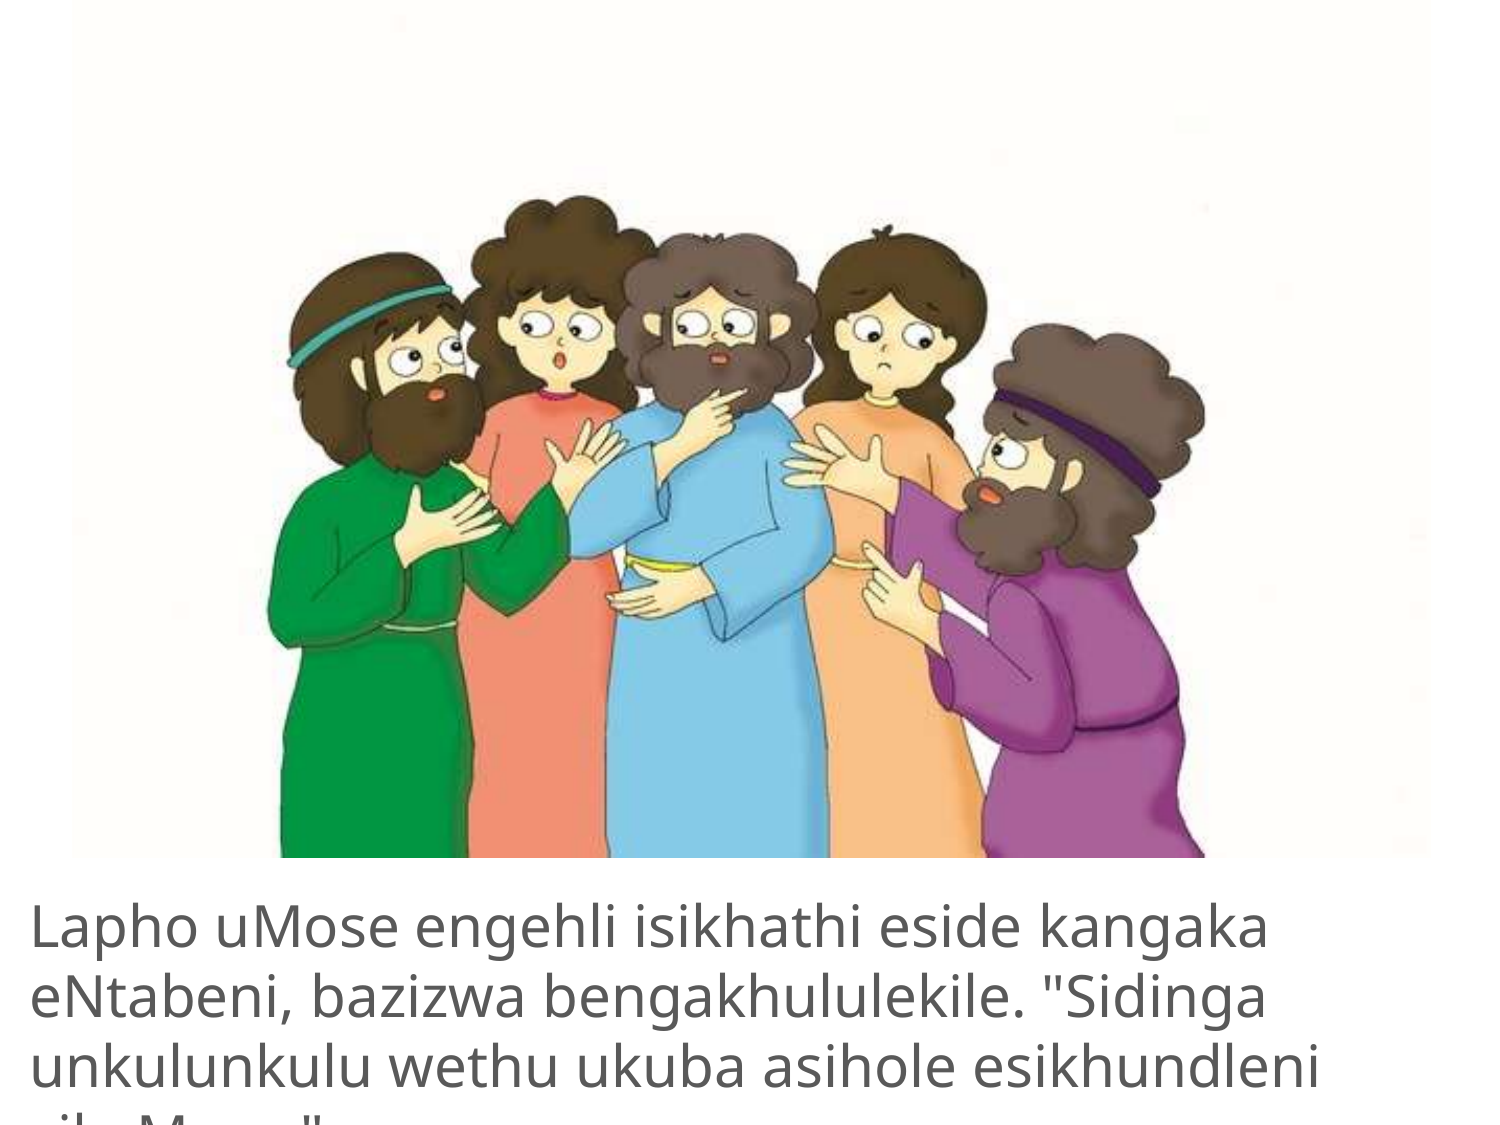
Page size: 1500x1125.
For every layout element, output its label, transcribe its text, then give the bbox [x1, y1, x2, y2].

picture [72, 0, 1431, 858]
text_box Lapho uMose engehli isikhathi eside kangaka eNtabeni, bazizwa bengakhululekile. "Sidinga unkulunkulu wethu ukuba asihole esikhundleni sikaMose." [14, 881, 1486, 1125]
